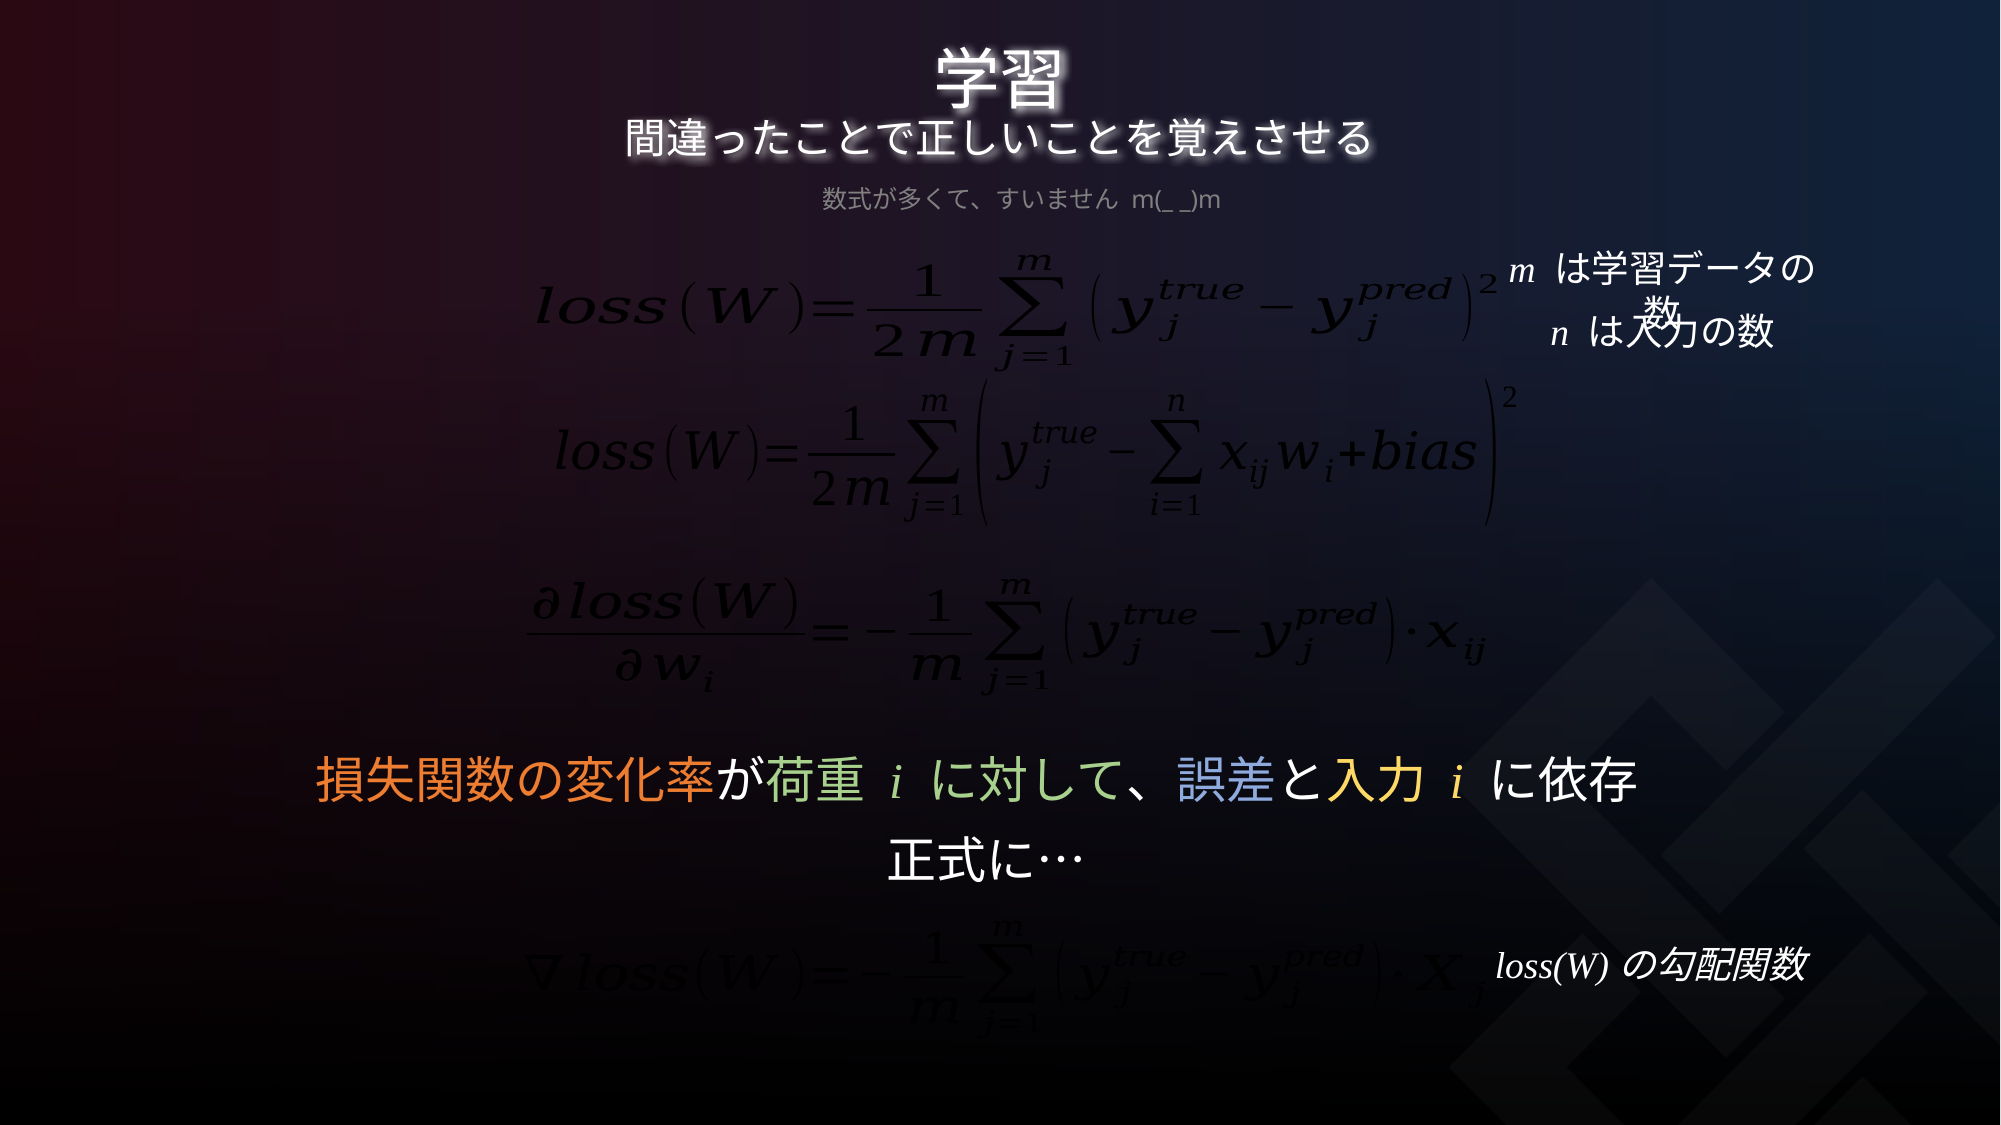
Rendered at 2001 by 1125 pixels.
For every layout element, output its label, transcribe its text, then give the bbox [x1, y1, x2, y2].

text_box m は学習データの数 [1485, 238, 1840, 300]
text_box 数式が多くて、すいません m(_ _)m [381, 176, 1663, 222]
text_box 損失関数の変化率が荷重 i に対して、誤差と入力 i に依存 [170, 741, 1784, 816]
text_box loss(W)の勾配関数 [1473, 933, 1828, 994]
picture [0, 0, 2001, 1125]
title 学習 間違ったことで正しいことを覚えさせる [135, 26, 1865, 182]
text_box n は入力の数 [1485, 300, 1840, 360]
text_box 正式に… [251, 820, 1721, 896]
